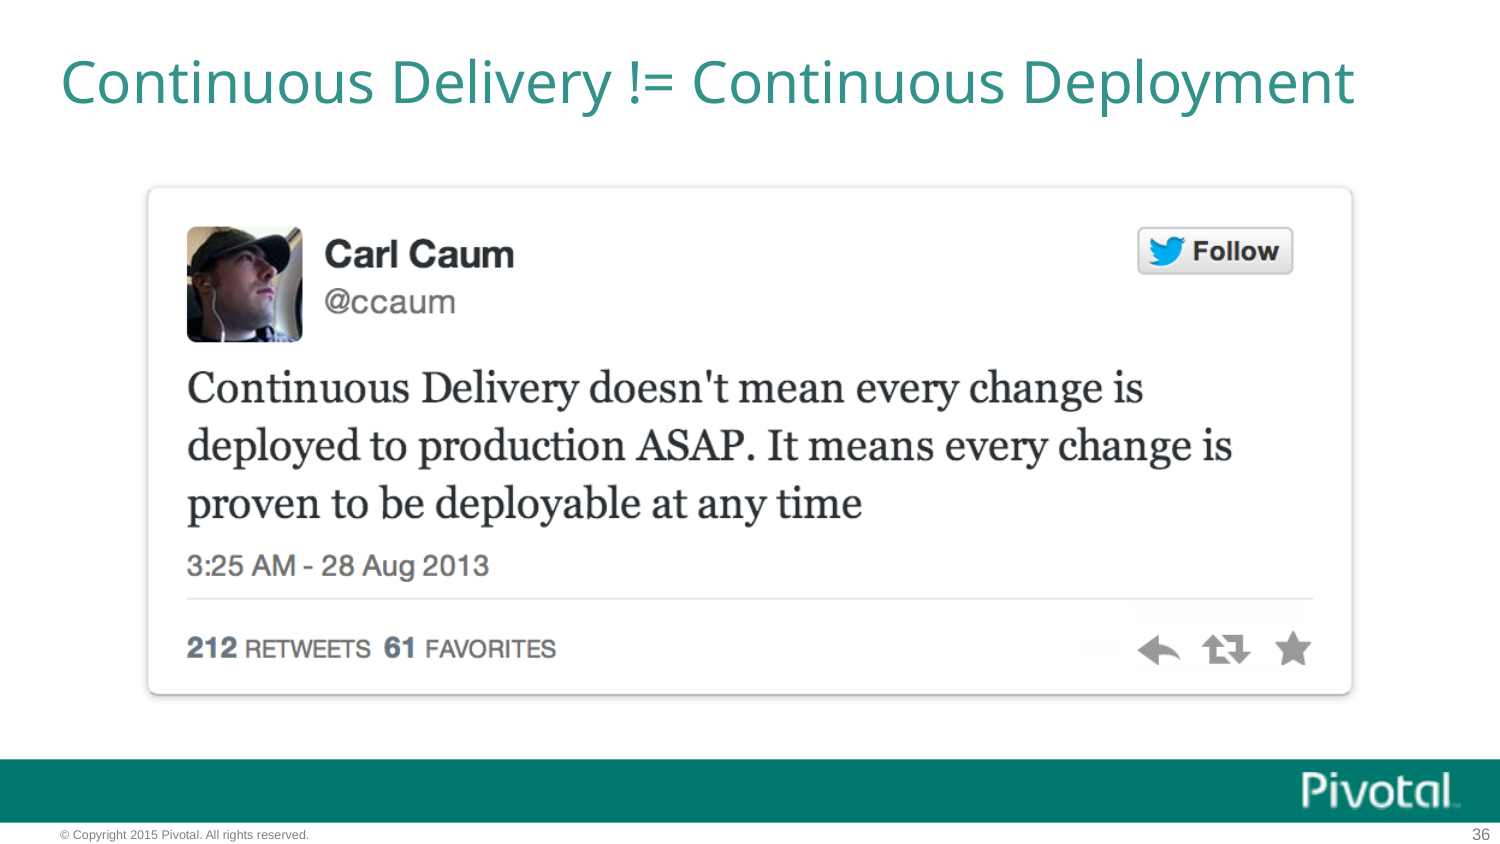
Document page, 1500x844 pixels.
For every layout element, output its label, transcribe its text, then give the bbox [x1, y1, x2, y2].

title Continuous Delivery != Continuous Deployment [59, 52, 1441, 129]
picture [139, 181, 1361, 706]
slide_number 36 [1402, 823, 1492, 844]
picture [1302, 772, 1461, 810]
